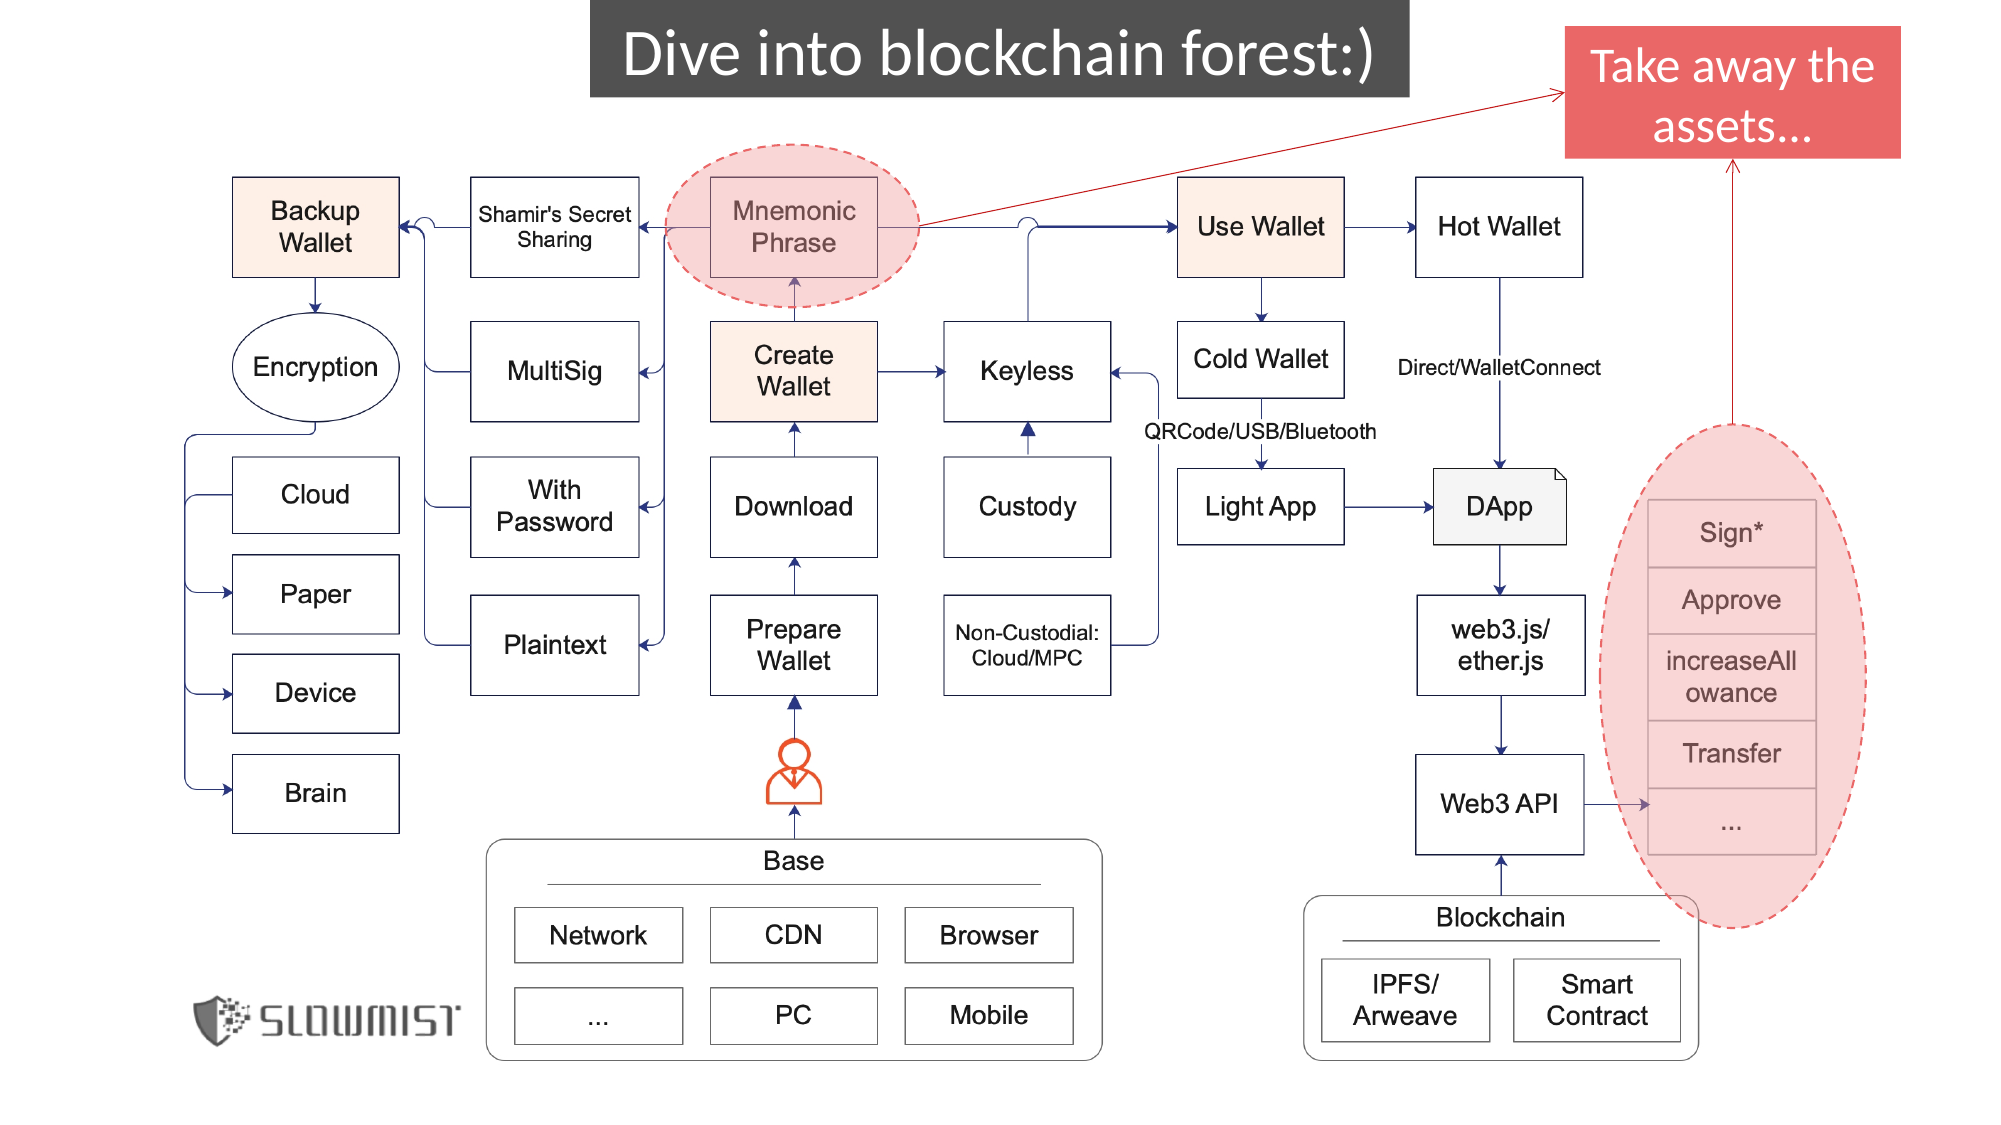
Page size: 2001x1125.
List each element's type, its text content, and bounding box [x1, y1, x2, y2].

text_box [919, 92, 1565, 227]
text_box Dive into blockchain forest:) [589, 0, 1411, 98]
picture [116, 111, 1884, 1125]
text_box Take away the assets... [1564, 25, 1902, 160]
